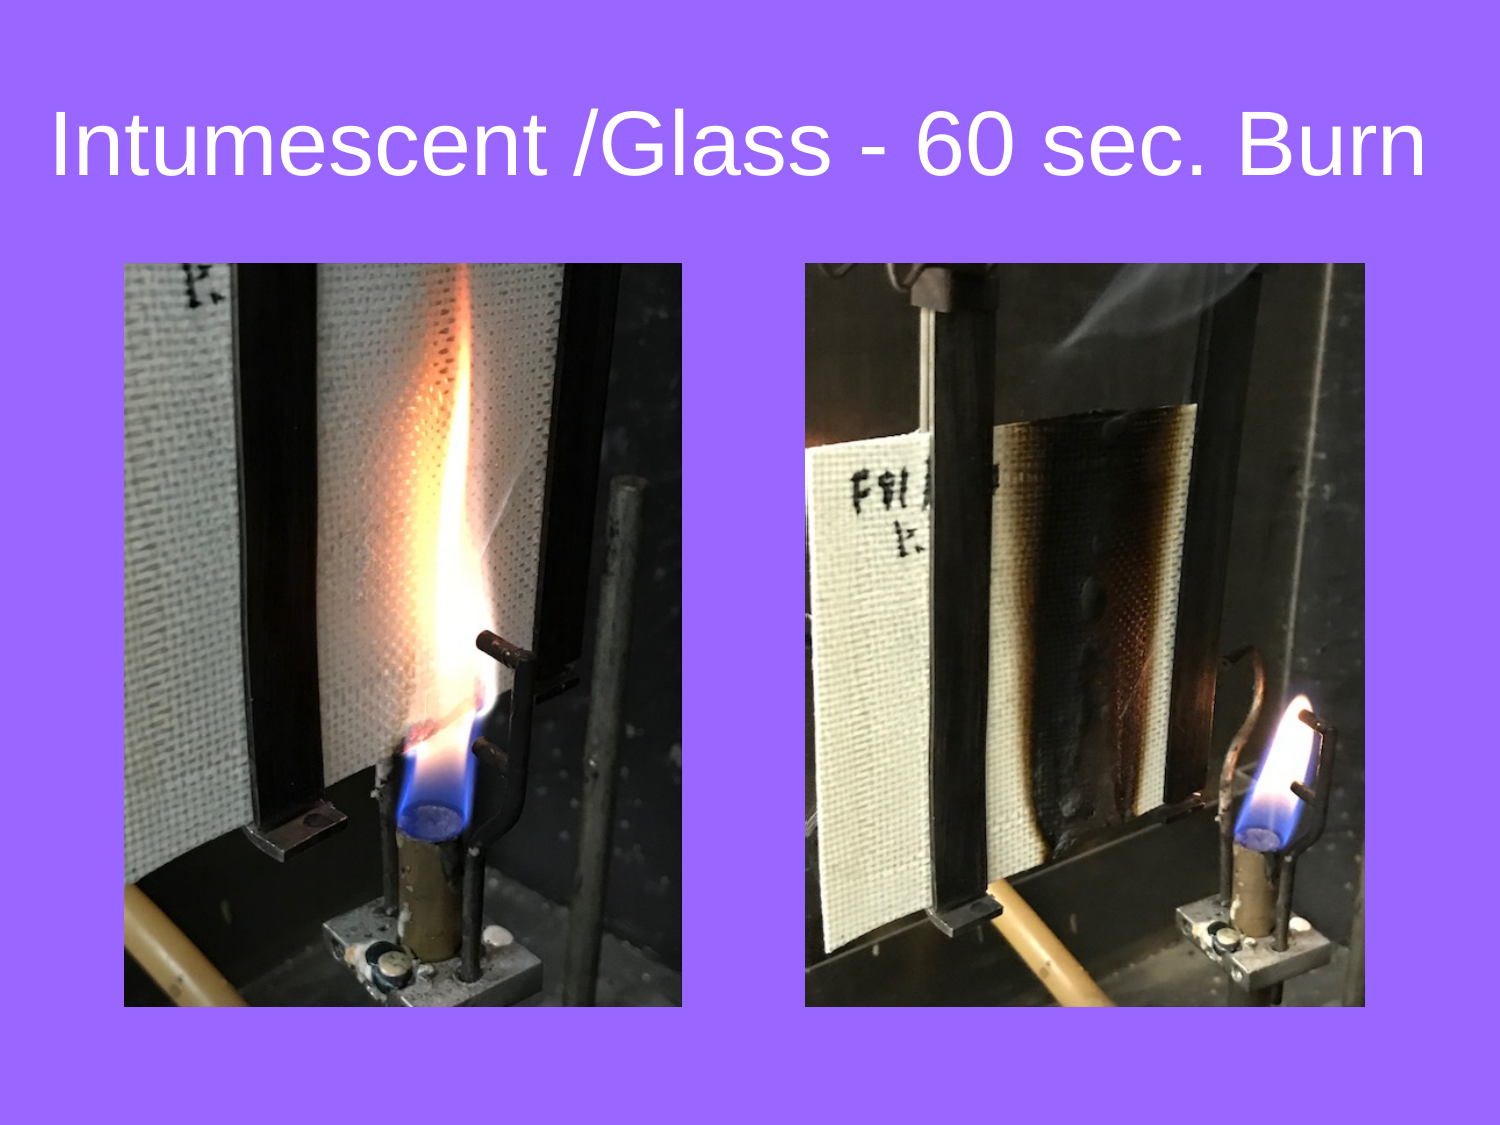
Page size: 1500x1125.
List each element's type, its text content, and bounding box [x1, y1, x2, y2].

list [124, 263, 682, 1007]
picture [807, 263, 1365, 1007]
title Intumescent /Glass - 60 sec. Burn [0, 44, 1500, 233]
